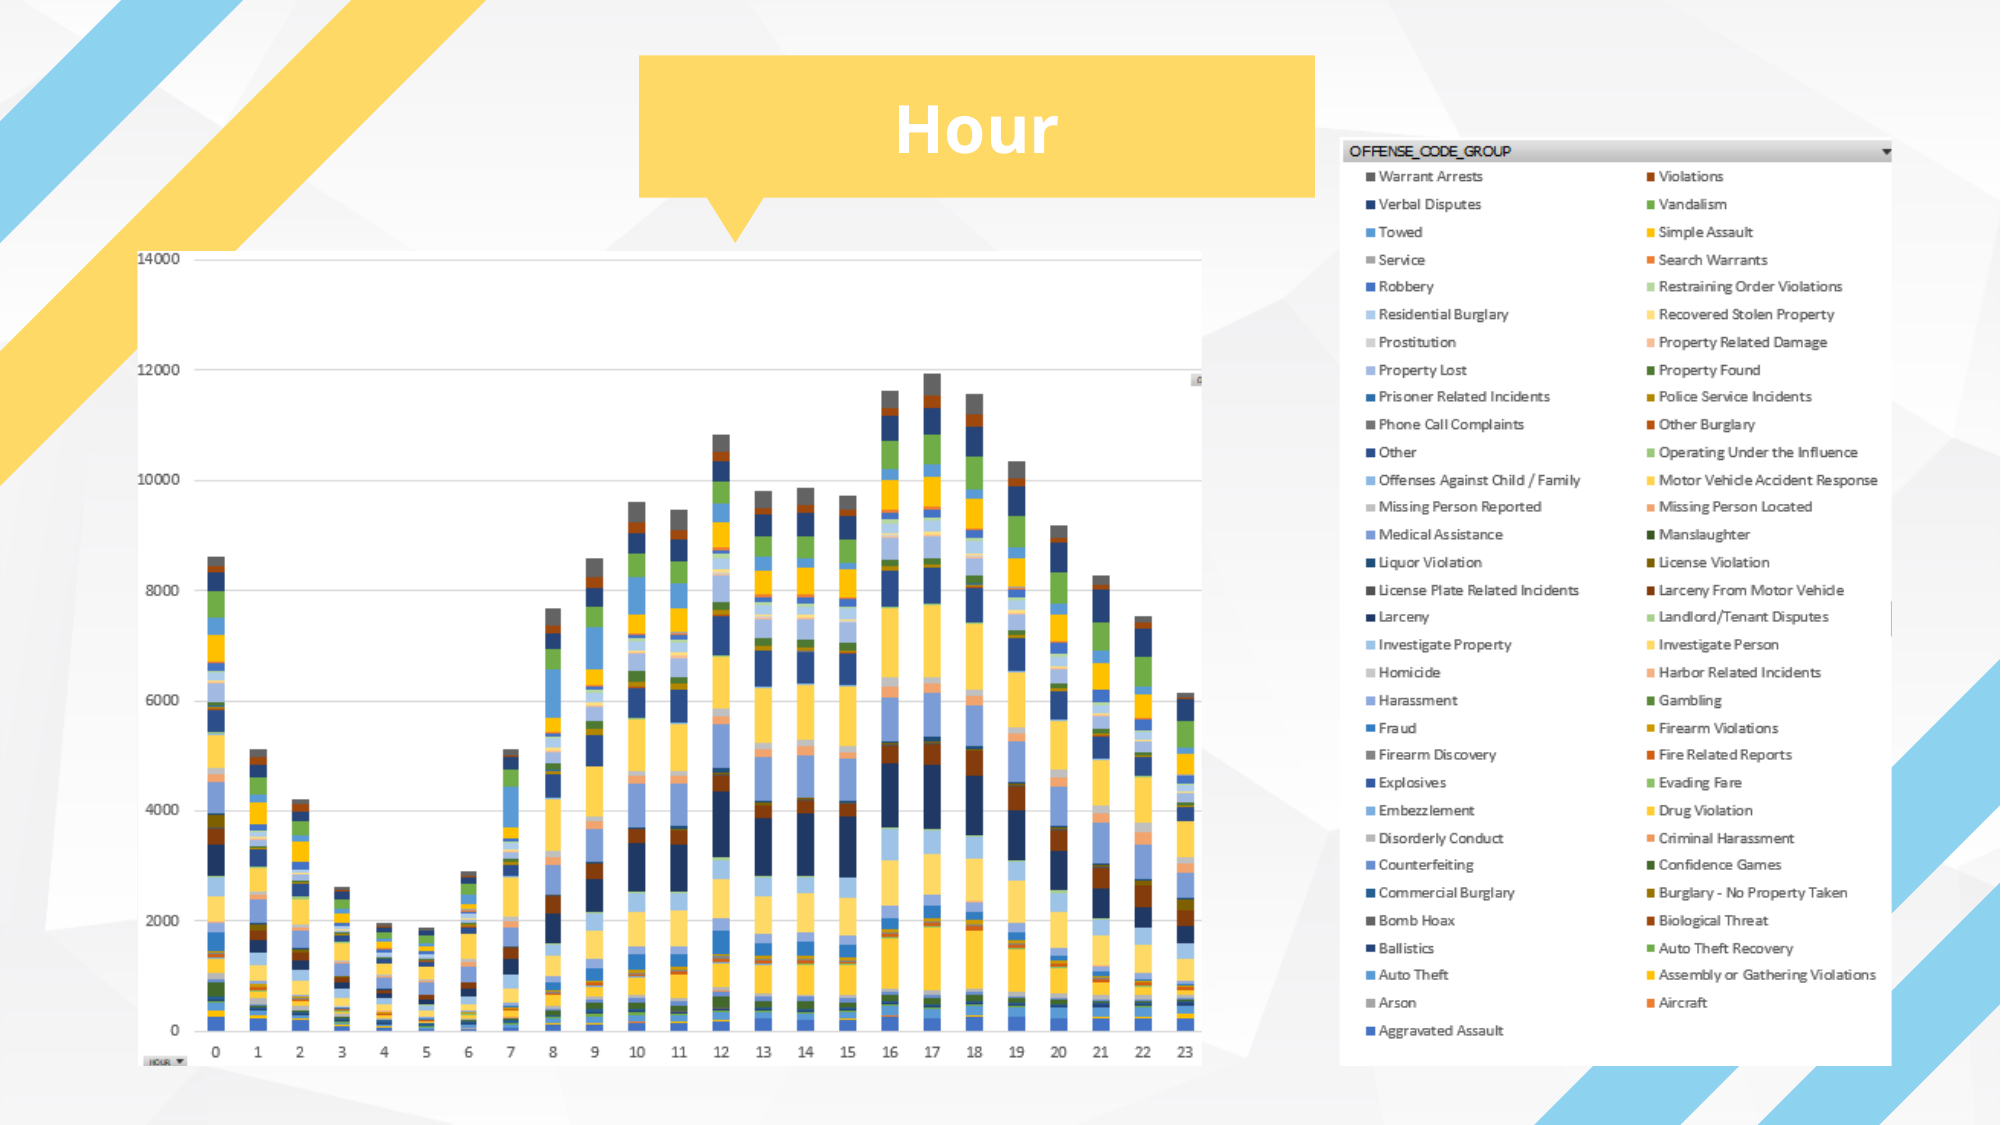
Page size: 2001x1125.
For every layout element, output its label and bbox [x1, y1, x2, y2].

text_box [639, 55, 1315, 243]
picture [0, 0, 348, 348]
picture [0, 0, 119, 119]
text_box [0, 0, 245, 245]
text_box [1892, 657, 2000, 915]
text_box [1532, 1066, 1741, 1125]
text_box [0, 0, 488, 488]
picture [0, 0, 2001, 1125]
text_box [1756, 881, 2000, 1125]
